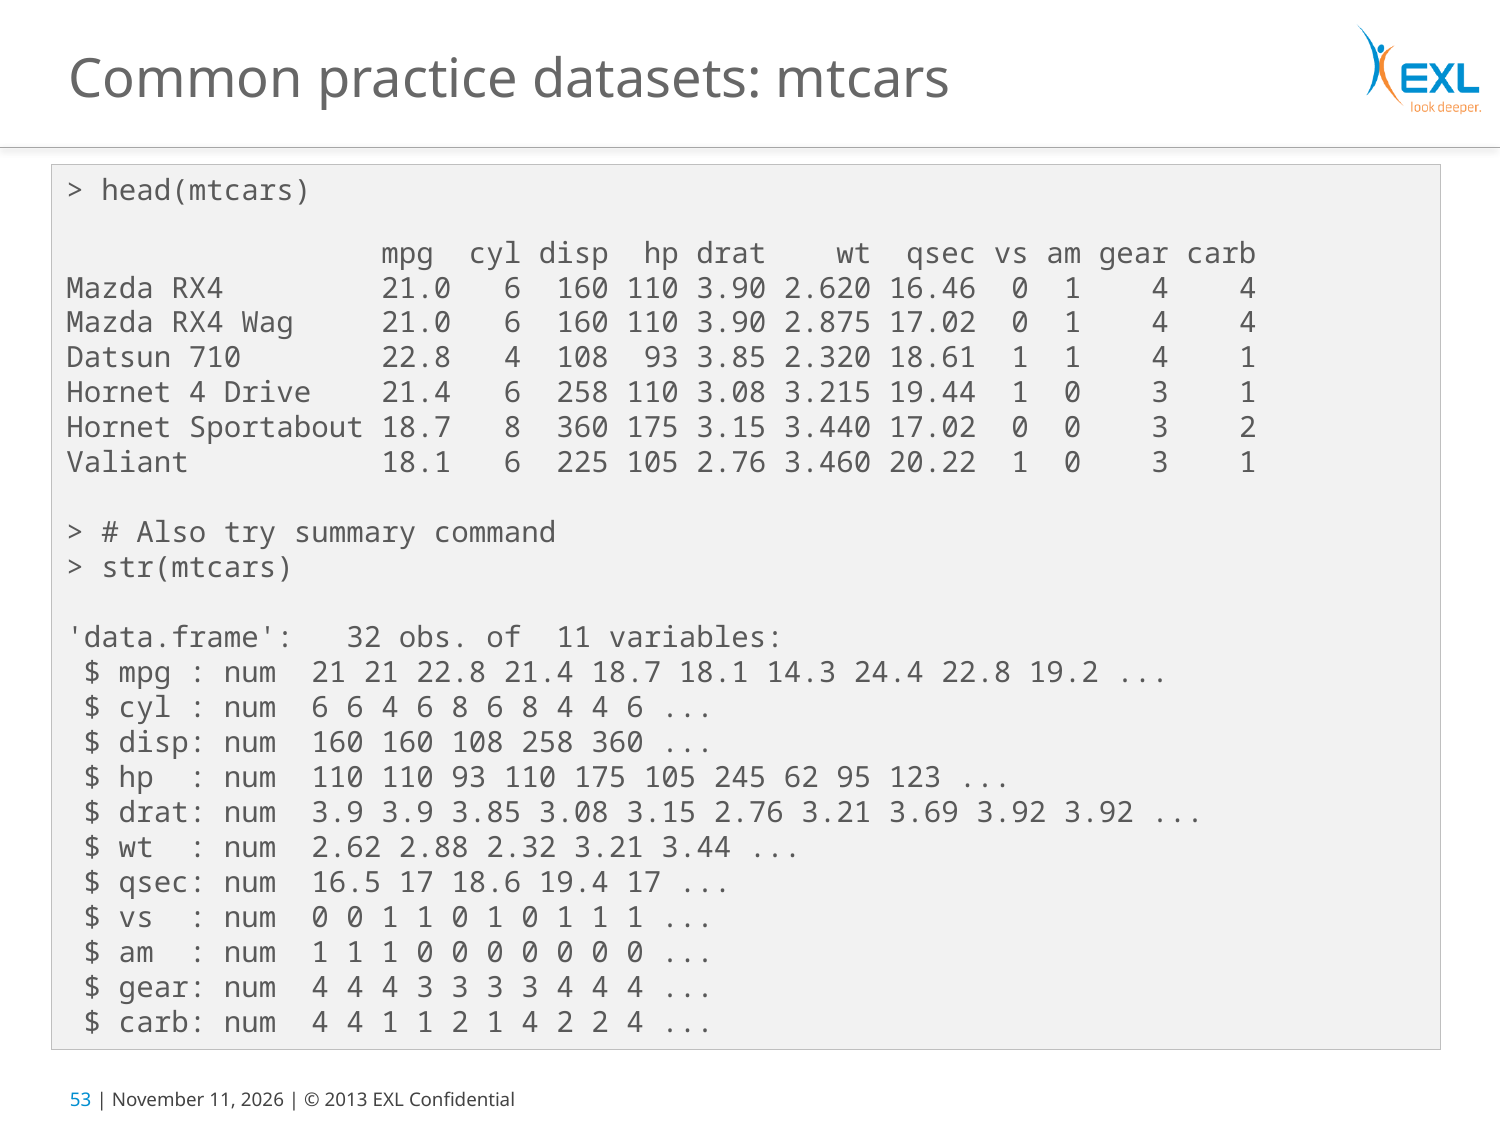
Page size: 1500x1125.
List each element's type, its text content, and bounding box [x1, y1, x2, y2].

text_box > head(mtcars) mpg cyl disp hp drat wt qsec vs am gear carb Mazda RX4 21.0 6 160 110 3.90 2.620 16.46 0 1 4 4 Mazda RX4 Wag 21.0 6 160 110 3.90 2.875 17.02 0 1 4 4 Datsun 710 22.8 4 108 93 3.85 2.320 18.61 1 1 4 1 Hornet 4 Drive 21.4 6 258 110 3.08 3.215 19.44 1 0 3 1 Hornet Sportabout 18.7 8 360 175 3.15 3.440 17.02 0 0 3 2 Valiant 18.1 6 225 105 2.76 3.460 20.22 1 0 3 1 > # Also try summary command > str(mtcars) 'data.frame': 32 obs. of 11 variables: $ mpg : num 21 21 22.8 21.4 18.7 18.1 14.3 24.4 22.8 19.2 ... $ cyl : num 6 6 4 6 8 6 8 4 4 6 ... $ disp: num 160 160 108 258 360 ... $ hp : num 110 110 93 110 175 105 245 62 95 123 ... $ drat: num 3.9 3.9 3.85 3.08 3.15 2.76 3.21 3.69 3.92 3.92 ... $ wt : num 2.62 2.88 2.32 3.21 3.44 ... $ qsec: num 16.5 17 18.6 19.4 17 ... $ vs : num 0 0 1 1 0 1 0 1 1 1 ... $ am : num 1 1 1 0 0 0 0 0 0 0 ... $ gear: num 4 4 4 3 3 3 3 4 4 4 ... $ carb: num 4 4 1 1 2 1 4 2 2 4 ... [51, 164, 1441, 1050]
picture [1478, 19, 1488, 121]
title Common practice datasets: mtcars [53, 6, 1478, 154]
